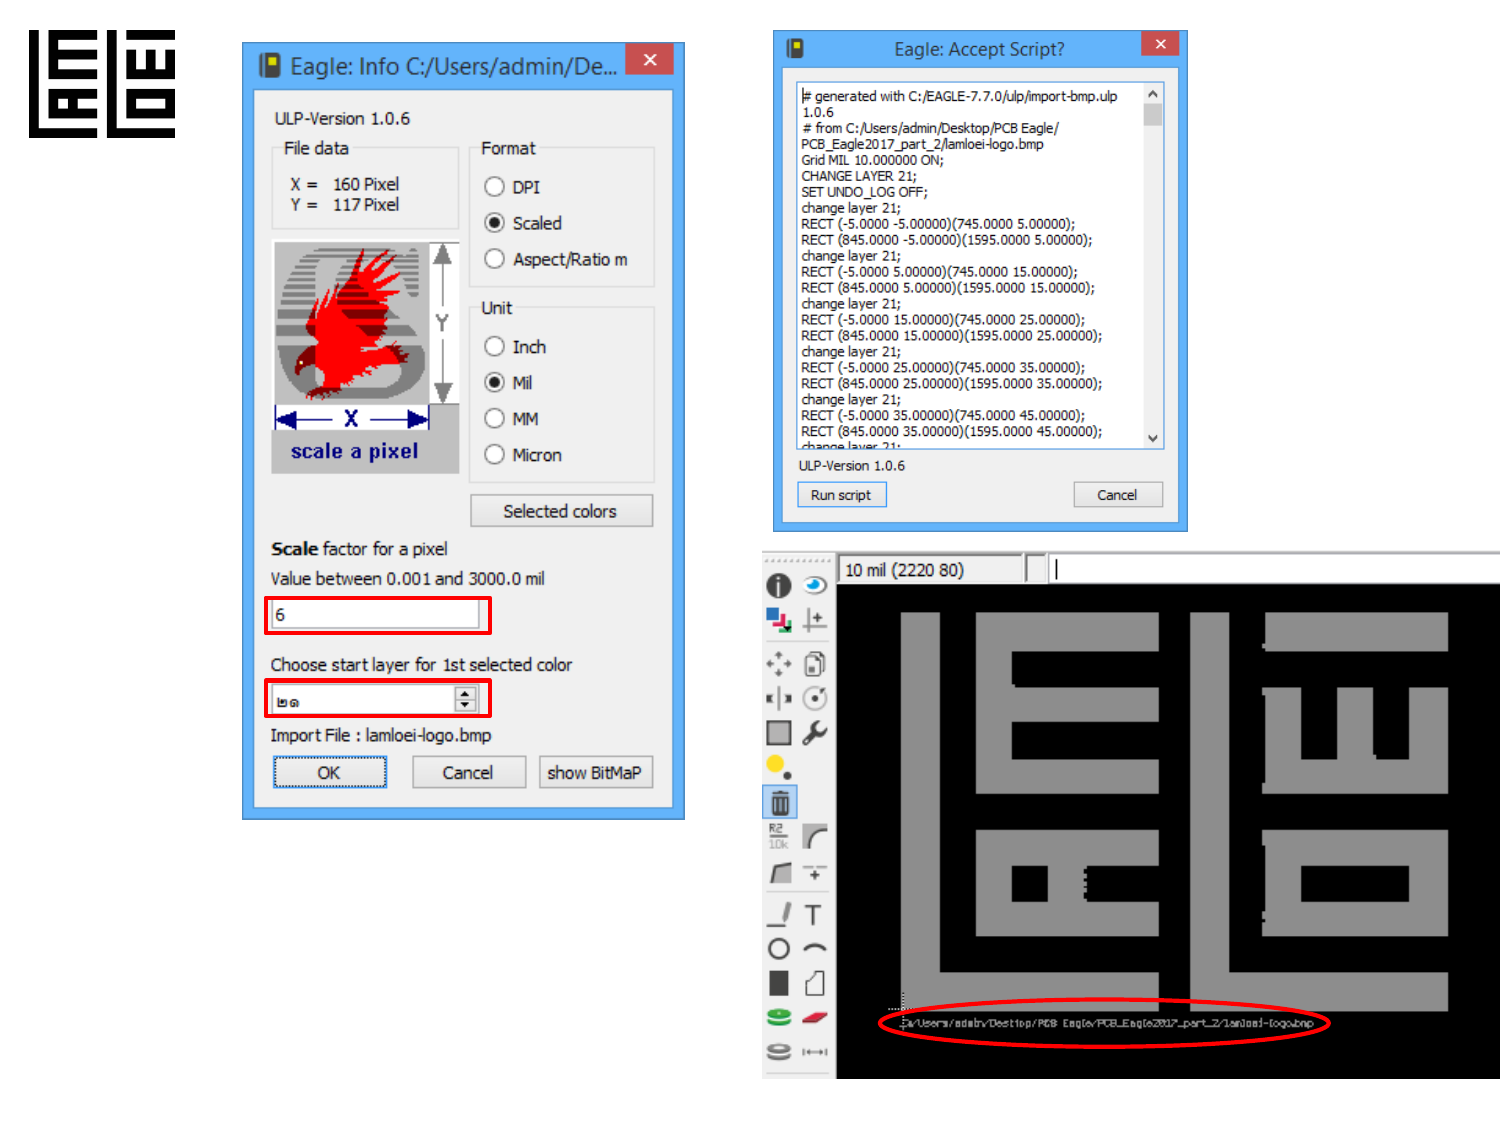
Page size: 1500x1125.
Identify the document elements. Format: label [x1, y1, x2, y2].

picture [762, 550, 1500, 1079]
picture [773, 30, 1188, 532]
picture [29, 30, 175, 138]
picture [241, 42, 685, 820]
